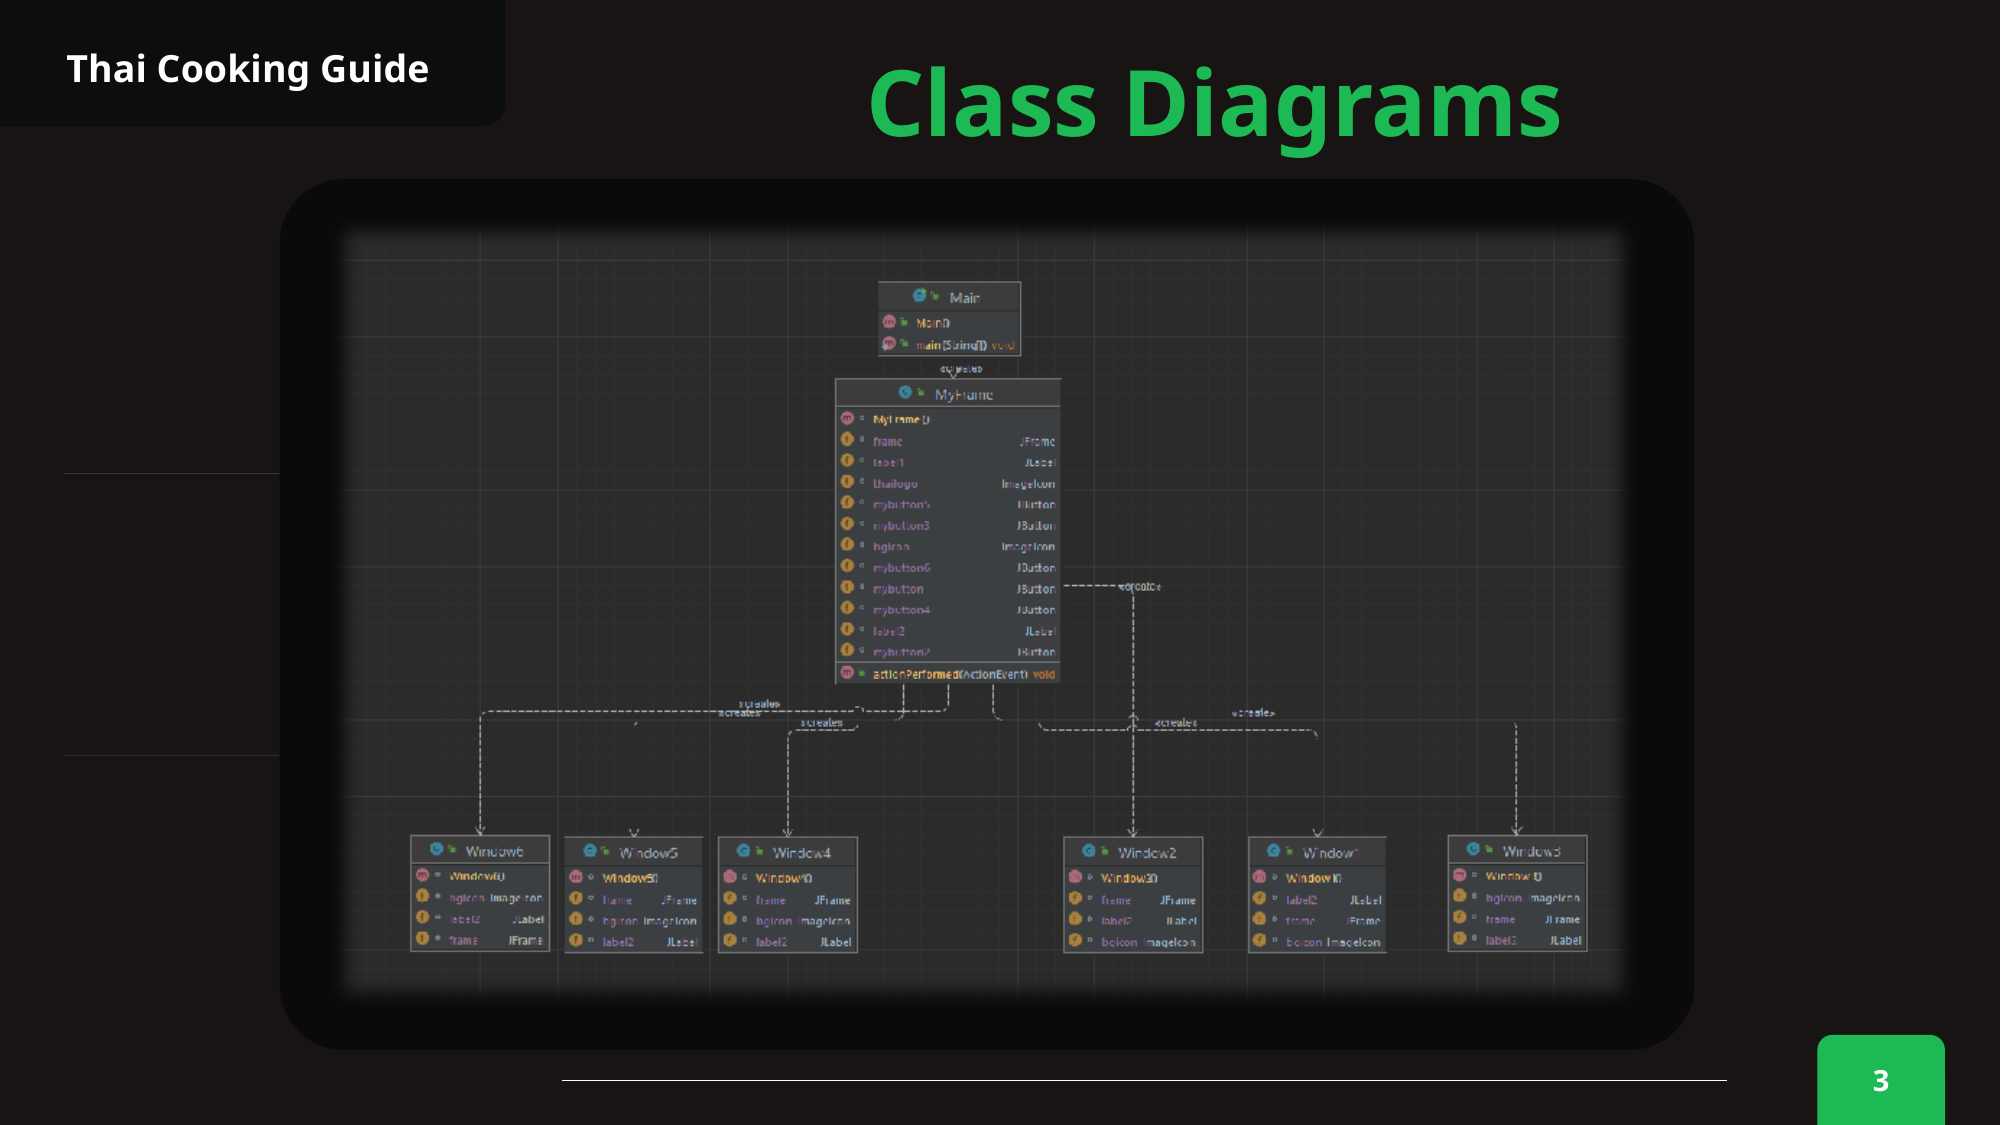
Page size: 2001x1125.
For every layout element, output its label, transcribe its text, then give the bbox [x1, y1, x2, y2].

text_box Class Diagrams [851, 37, 1856, 163]
picture [328, 215, 1640, 1010]
slide_number 3 [1833, 1050, 1930, 1110]
text_box Thai Cooking Guide [51, 38, 445, 98]
text_box [1816, 1033, 1947, 1125]
text_box [278, 178, 1696, 1052]
text_box [0, 0, 507, 128]
